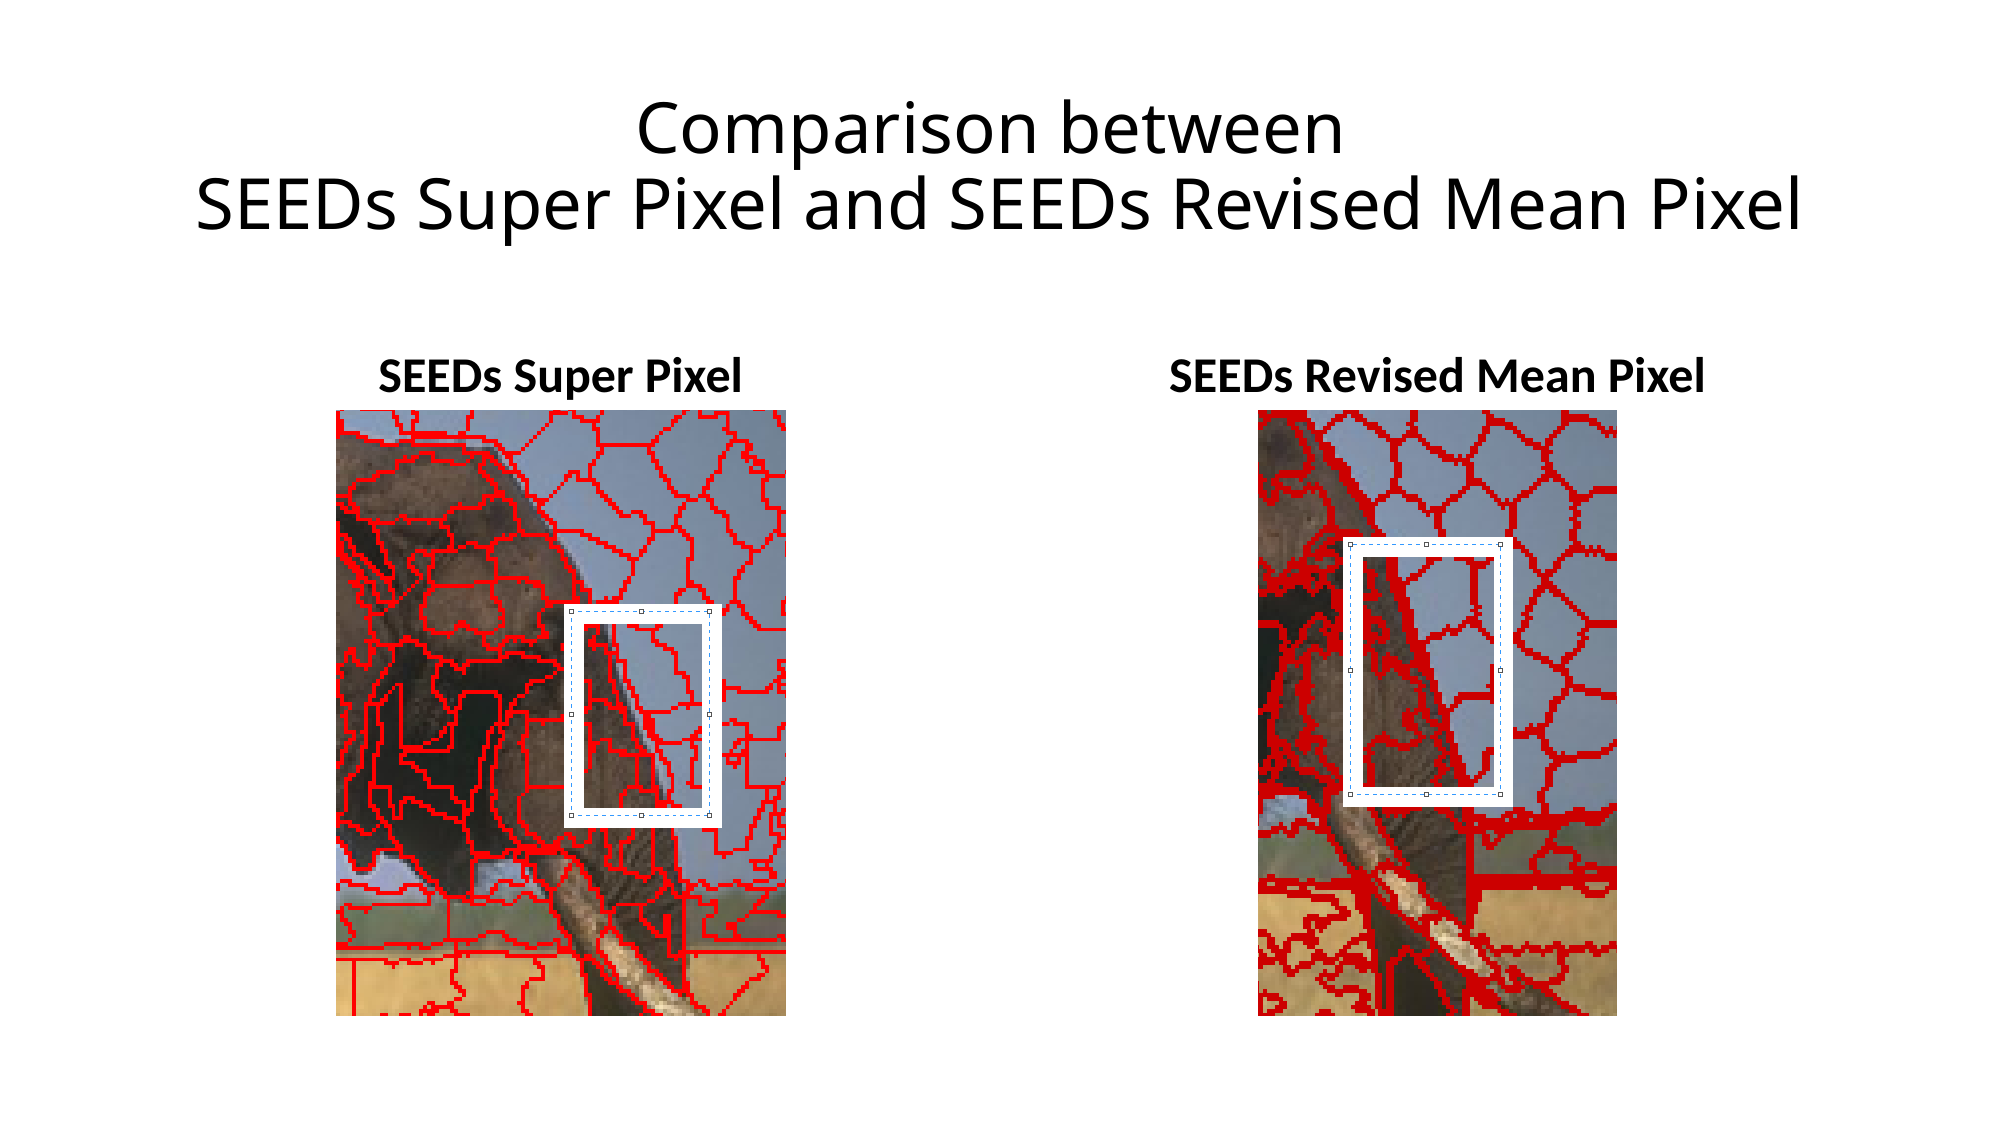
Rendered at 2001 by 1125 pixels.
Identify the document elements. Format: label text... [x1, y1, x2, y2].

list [1258, 410, 1617, 1016]
list SEEDs Super Pixel [137, 275, 984, 411]
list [336, 410, 786, 1016]
list SEEDs Revised Mean Pixel [1012, 275, 1863, 411]
title Comparison between SEEDs Super Pixel and SEEDs Revised Mean Pixel [137, 59, 1863, 278]
